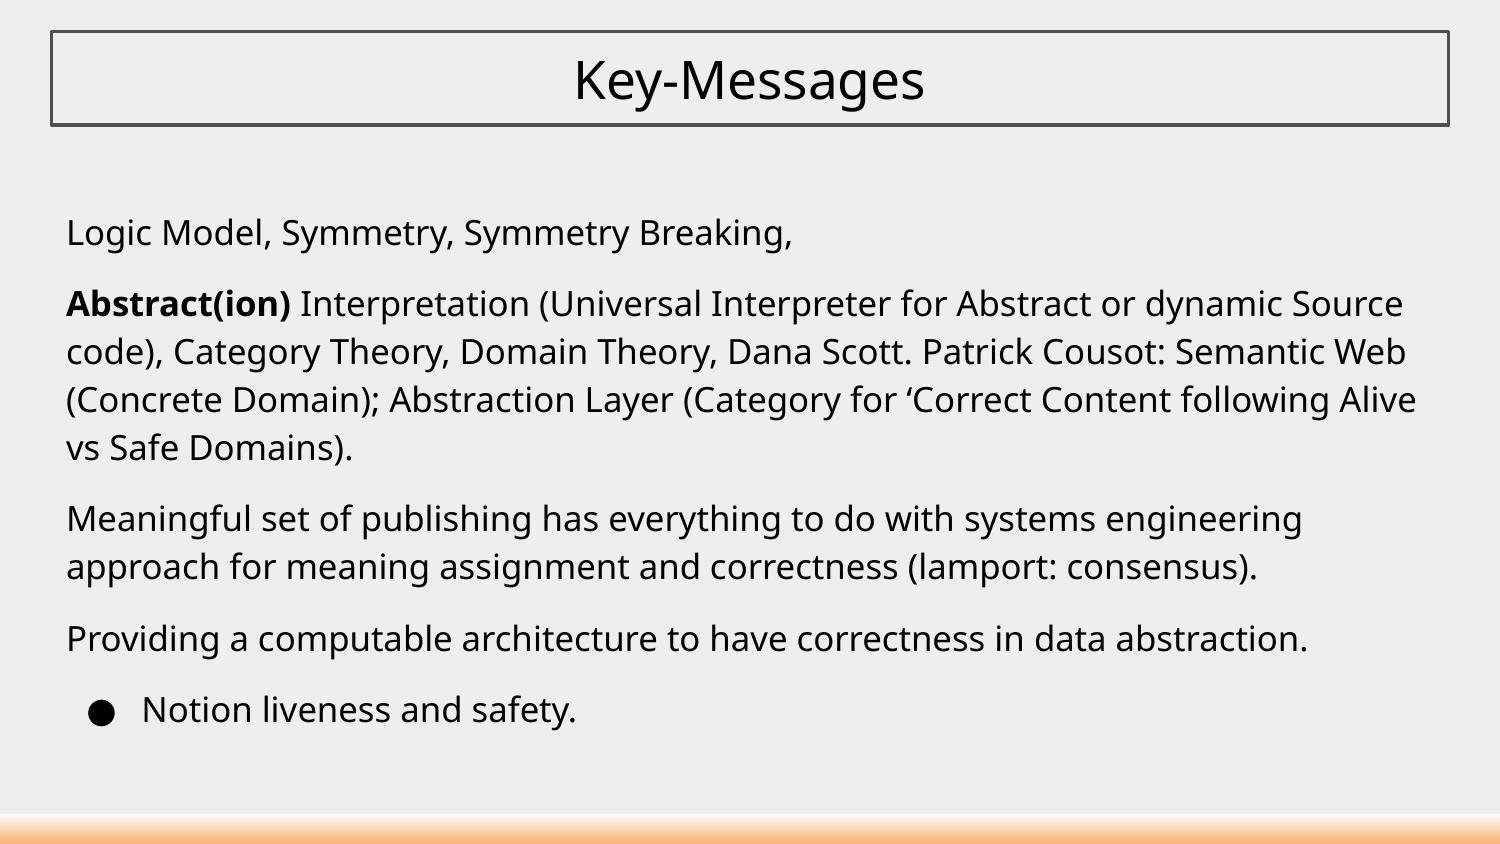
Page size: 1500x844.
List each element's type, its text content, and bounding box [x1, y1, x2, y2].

title Key-Messages [50, 30, 1450, 127]
list Logic Model, Symmetry, Symmetry Breaking, Abstract(ion) Interpretation (Universal Interpreter for Abstract or dynamic Source code), Category Theory, Domain Theory, Dana Scott. Patrick Cousot: Semantic Web (Concrete Domain); Abstraction Layer (Category for ‘Correct Content following Alive vs Safe Domains). Meaningful set of publishing has everything to do with systems engineering approach for meaning assignment and correctness (lamport: consensus). Providing a computable architecture to have correctness in data abstraction. Notion liveness and safety. [51, 189, 1449, 750]
